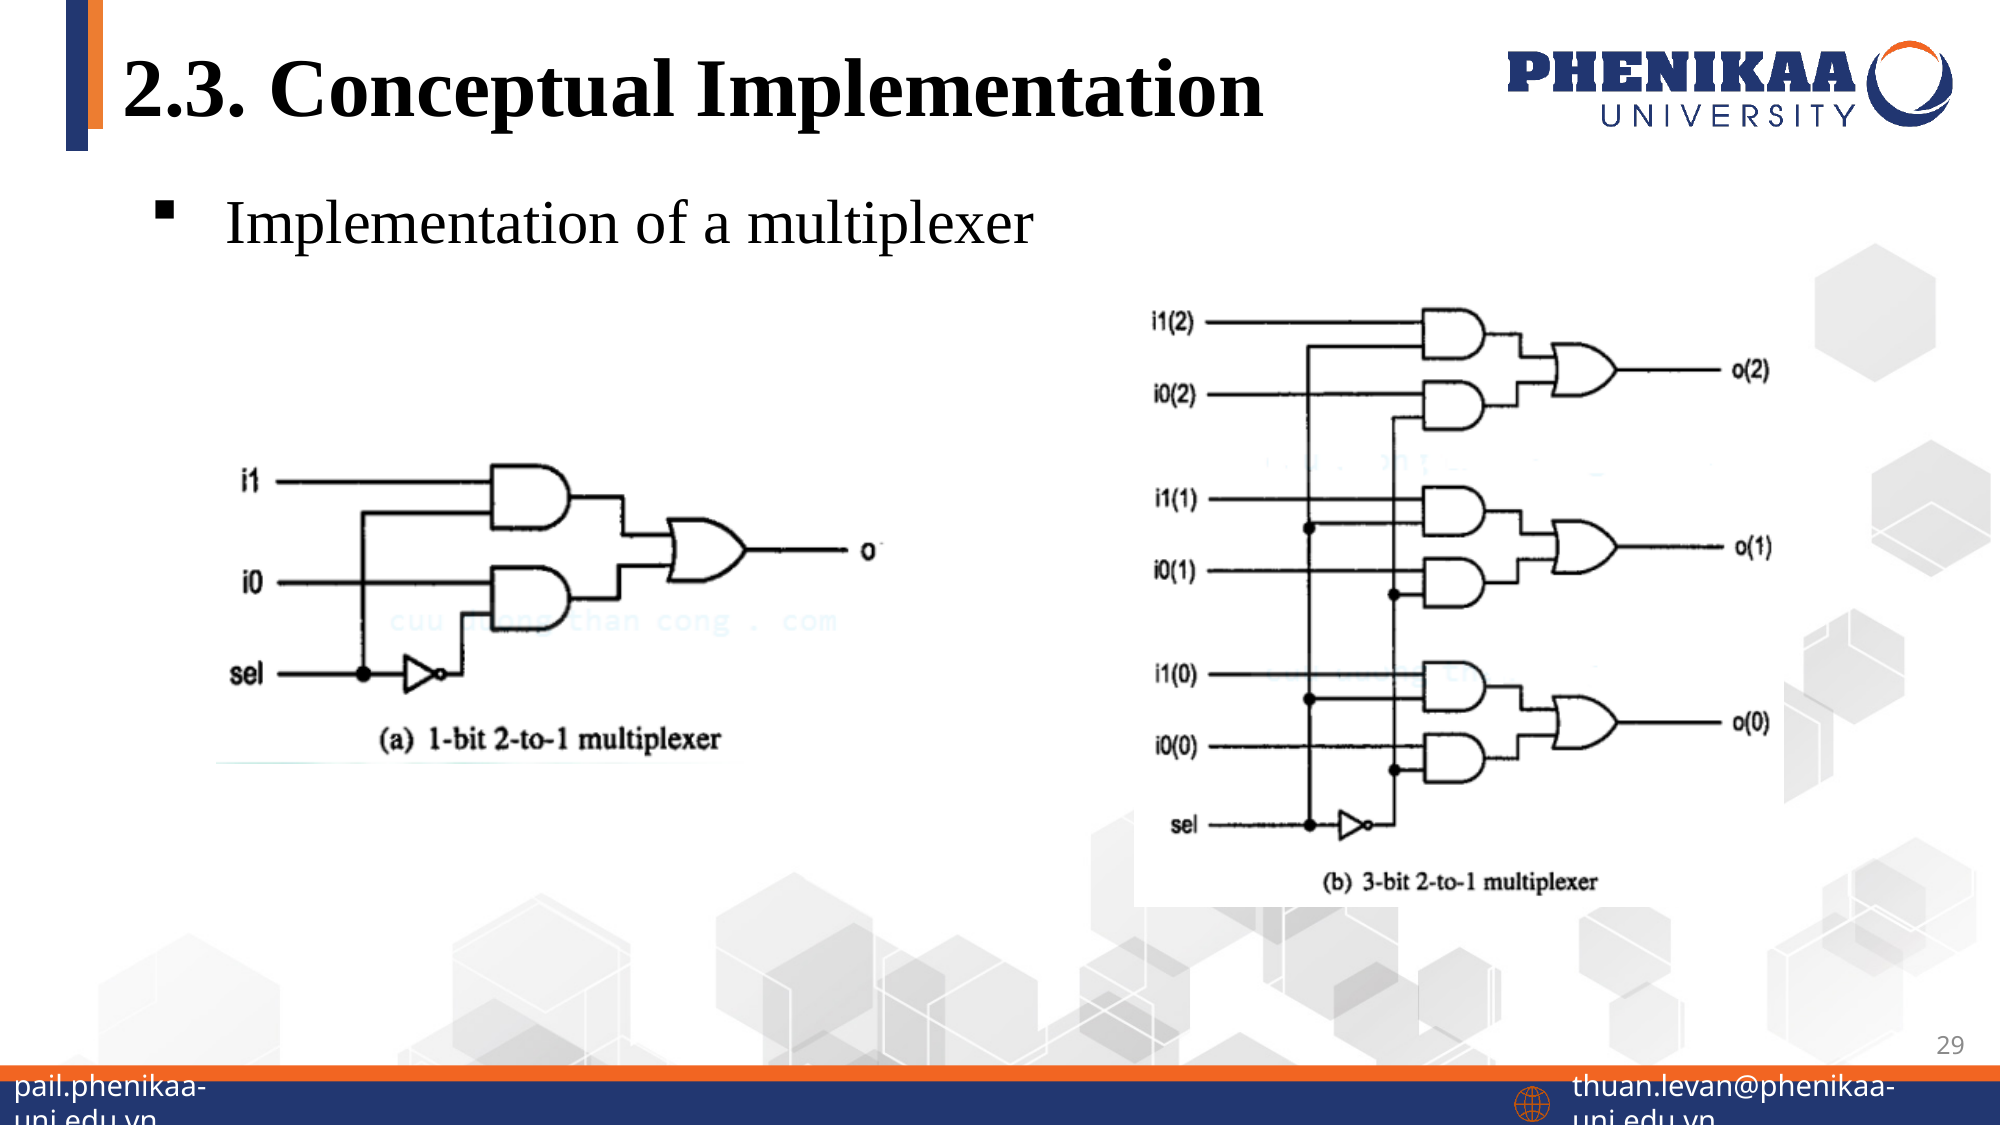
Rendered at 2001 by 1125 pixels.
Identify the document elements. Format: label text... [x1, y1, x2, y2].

title 2.3. Conceptual Implementation [107, 37, 1948, 128]
slide_number 29 [1529, 1016, 1980, 1077]
text_box Implementation of a multiplexer [135, 173, 1933, 263]
picture [0, 0, 2000, 1065]
